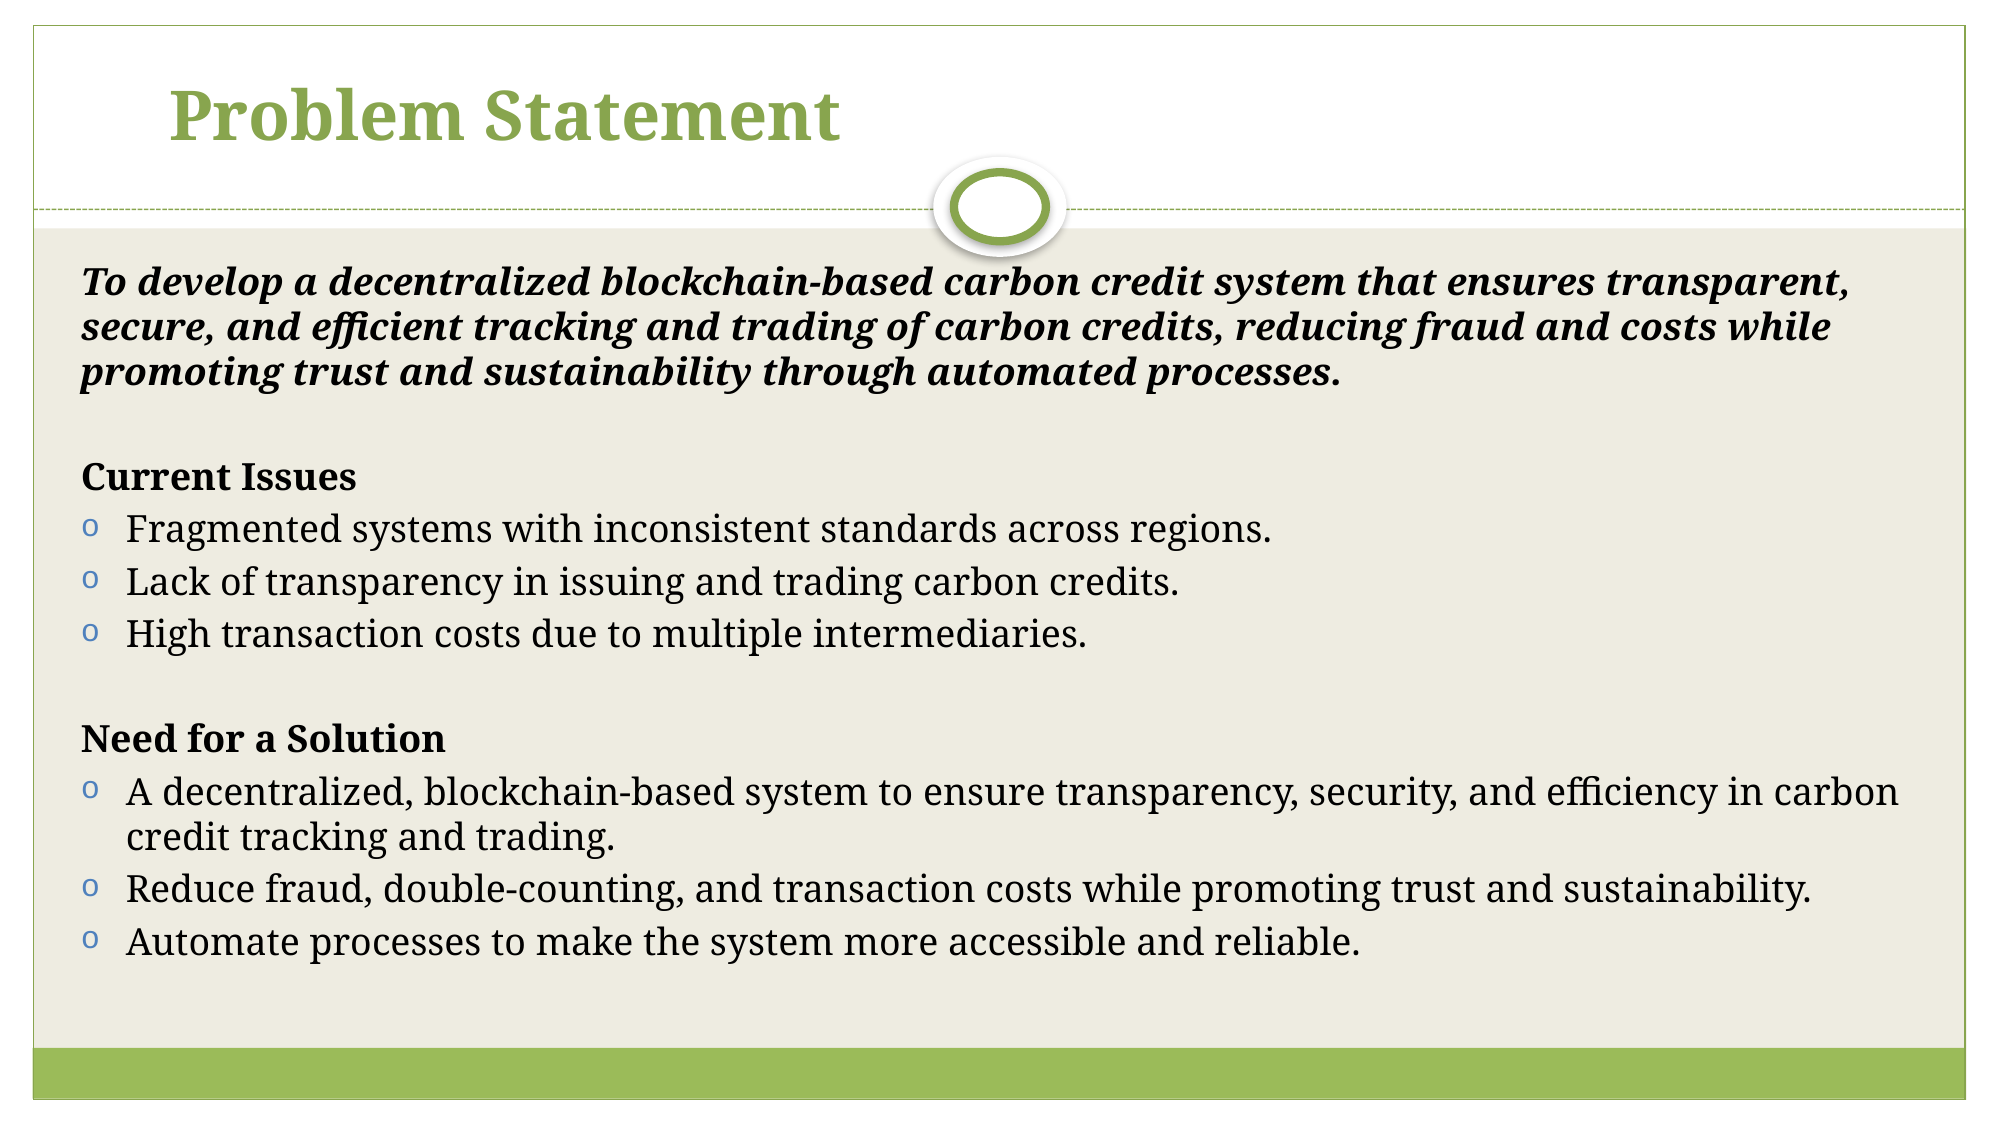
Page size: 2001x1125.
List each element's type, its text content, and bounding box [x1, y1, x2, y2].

list To develop a decentralized blockchain-based carbon credit system that ensures transparent, secure, and efficient tracking and trading of carbon credits, reducing fraud and costs while promoting trust and sustainability through automated processes. Current Issues Fragmented systems with inconsistent standards across regions. Lack of transparency in issuing and trading carbon credits. High transaction costs due to multiple intermediaries. Need for a Solution A decentralized, blockchain-based system to ensure transparency, security, and efficiency in carbon credit tracking and trading. Reduce fraud, double-counting, and transaction costs while promoting trust and sustainability. Automate processes to make the system more accessible and reliable. [66, 250, 1926, 1001]
title Problem Statement [154, 37, 1933, 162]
